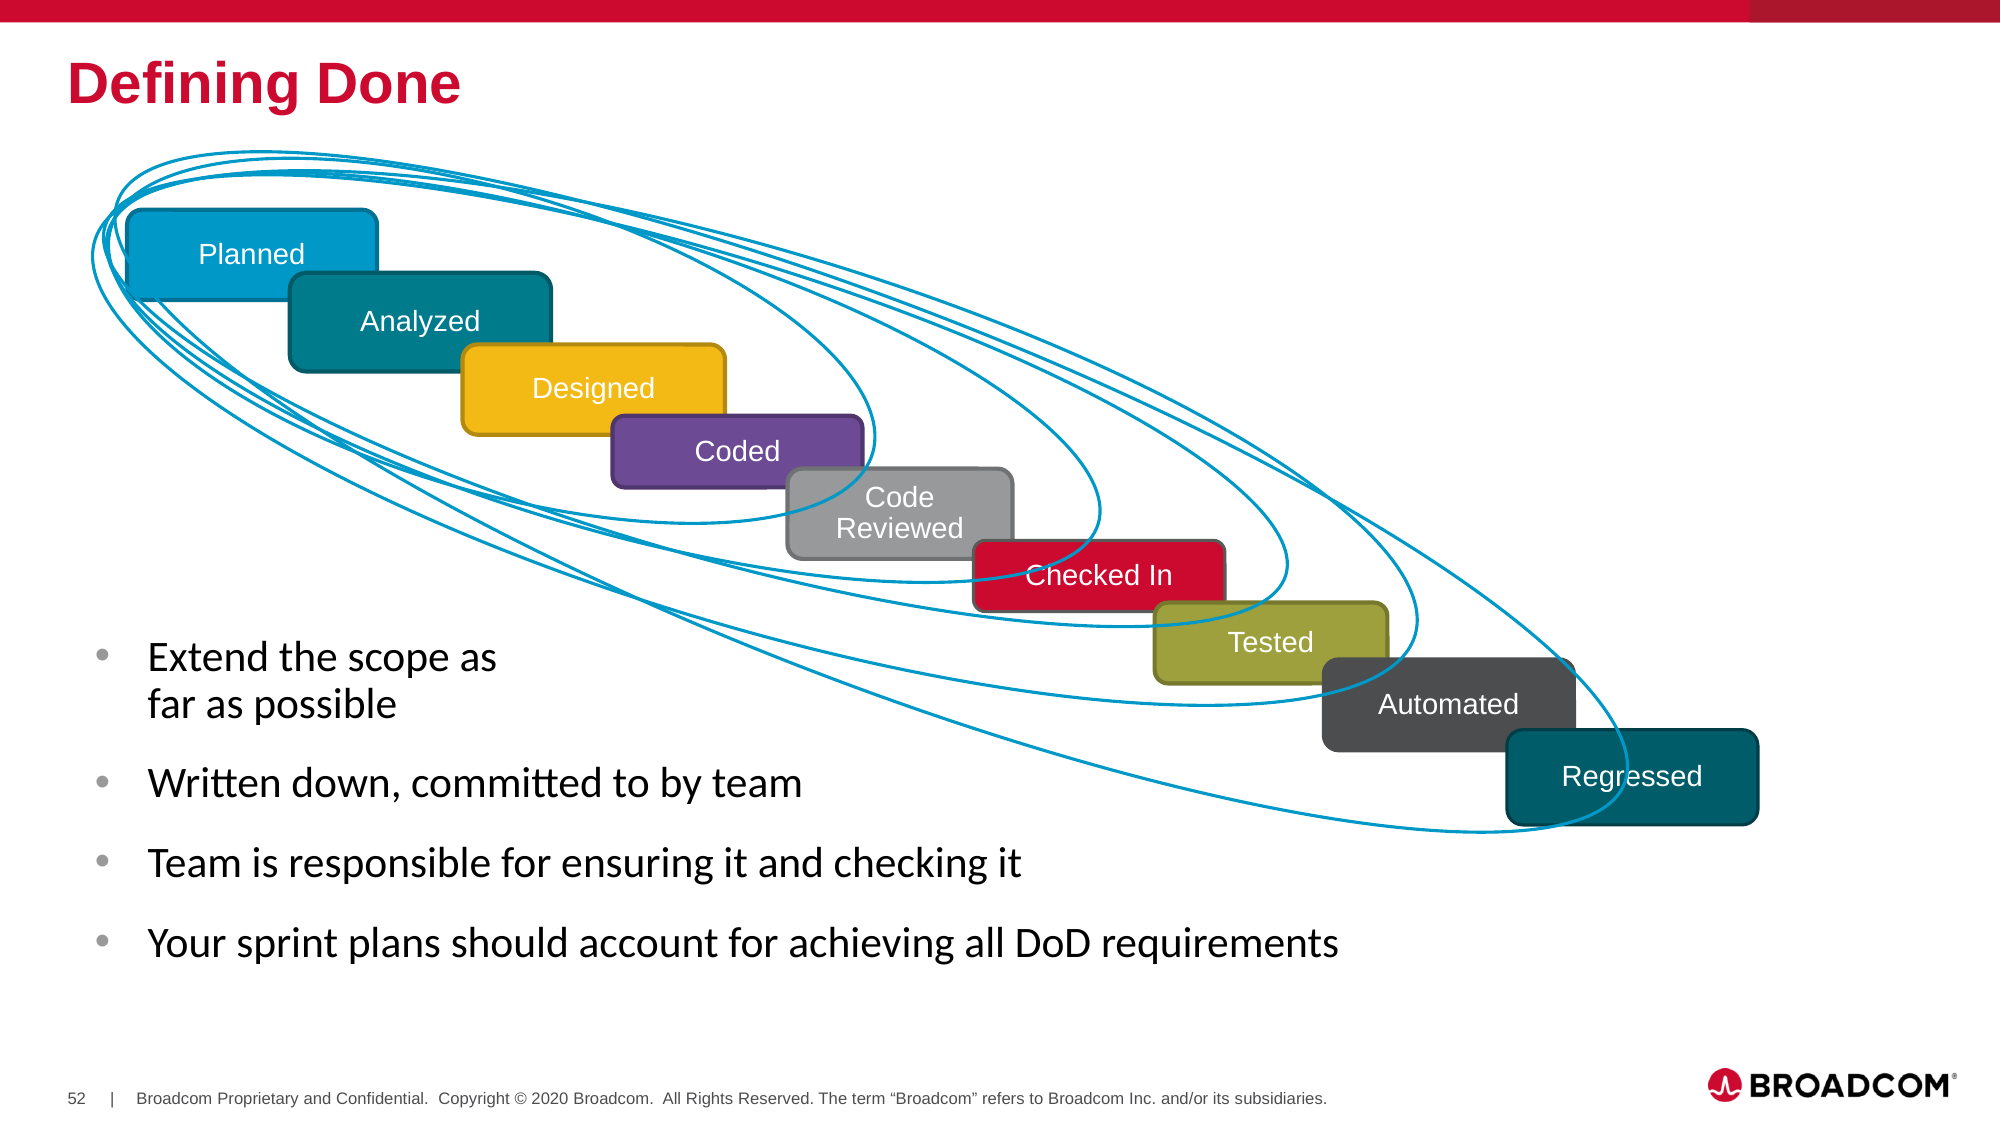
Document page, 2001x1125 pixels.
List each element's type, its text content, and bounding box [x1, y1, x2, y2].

text_box [1138, 888, 1760, 992]
text_box [1575, 670, 1630, 824]
text_box Regressed [1575, 727, 1761, 828]
text_box Extend the scope as far as possible Written down, committed to by team Team is responsible for ensuring it and checking it Your sprint plans should account for achieving all DoD requirements [22, 634, 1575, 967]
text_box [112, 149, 1536, 634]
picture [1708, 1068, 1957, 1102]
text_box [90, 210, 631, 599]
text_box [602, 203, 1326, 493]
title Defining Done [67, 90, 1933, 151]
